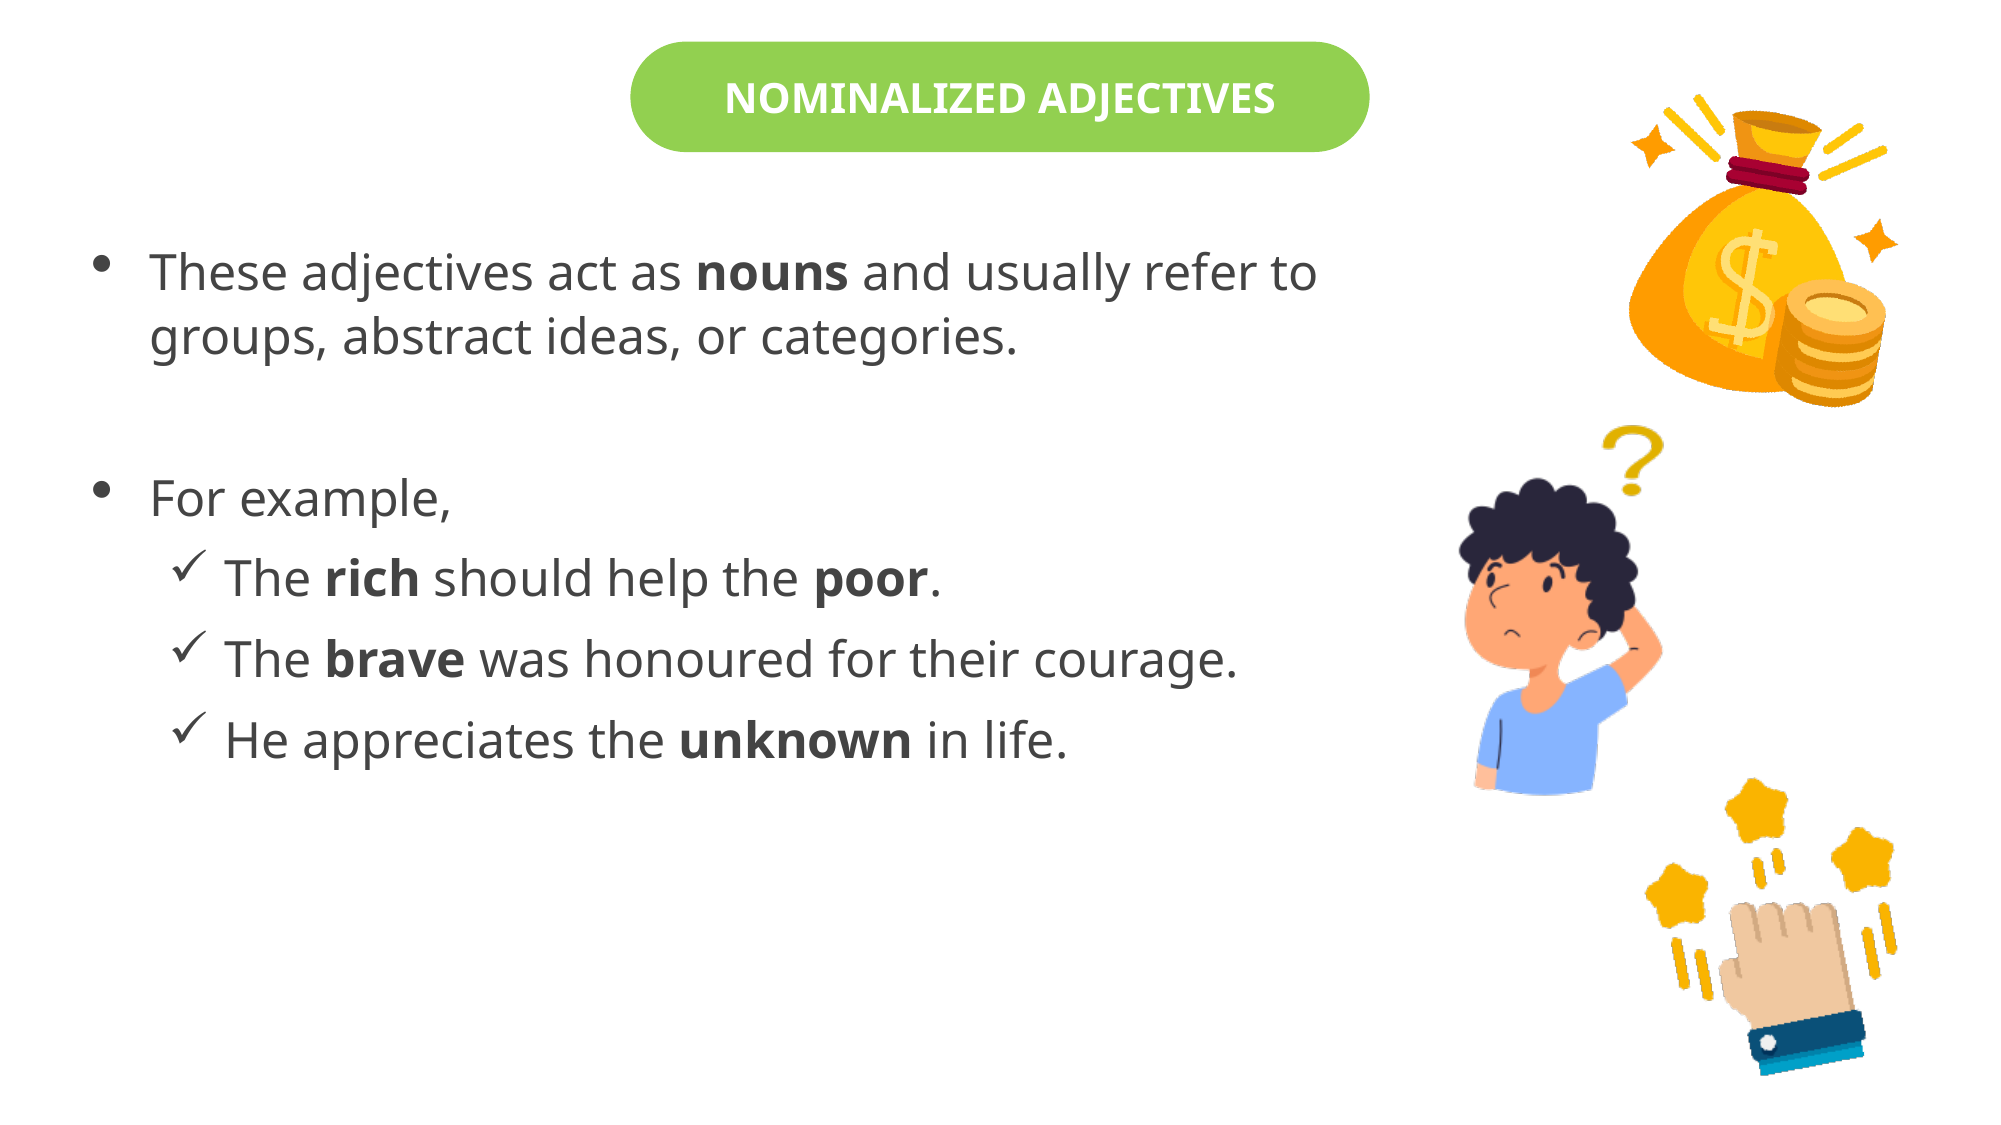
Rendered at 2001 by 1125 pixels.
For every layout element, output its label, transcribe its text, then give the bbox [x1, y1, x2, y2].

text_box These adjectives act as nouns and usually refer to groups, abstract ideas, or categories. For example, The rich should help the poor. The brave was honoured for their courage. He appreciates the unknown in life. [78, 228, 1344, 776]
picture [1369, 418, 1976, 1119]
text_box NOMINALIZED ADJECTIVES [629, 40, 1371, 154]
picture [1586, 84, 1922, 419]
